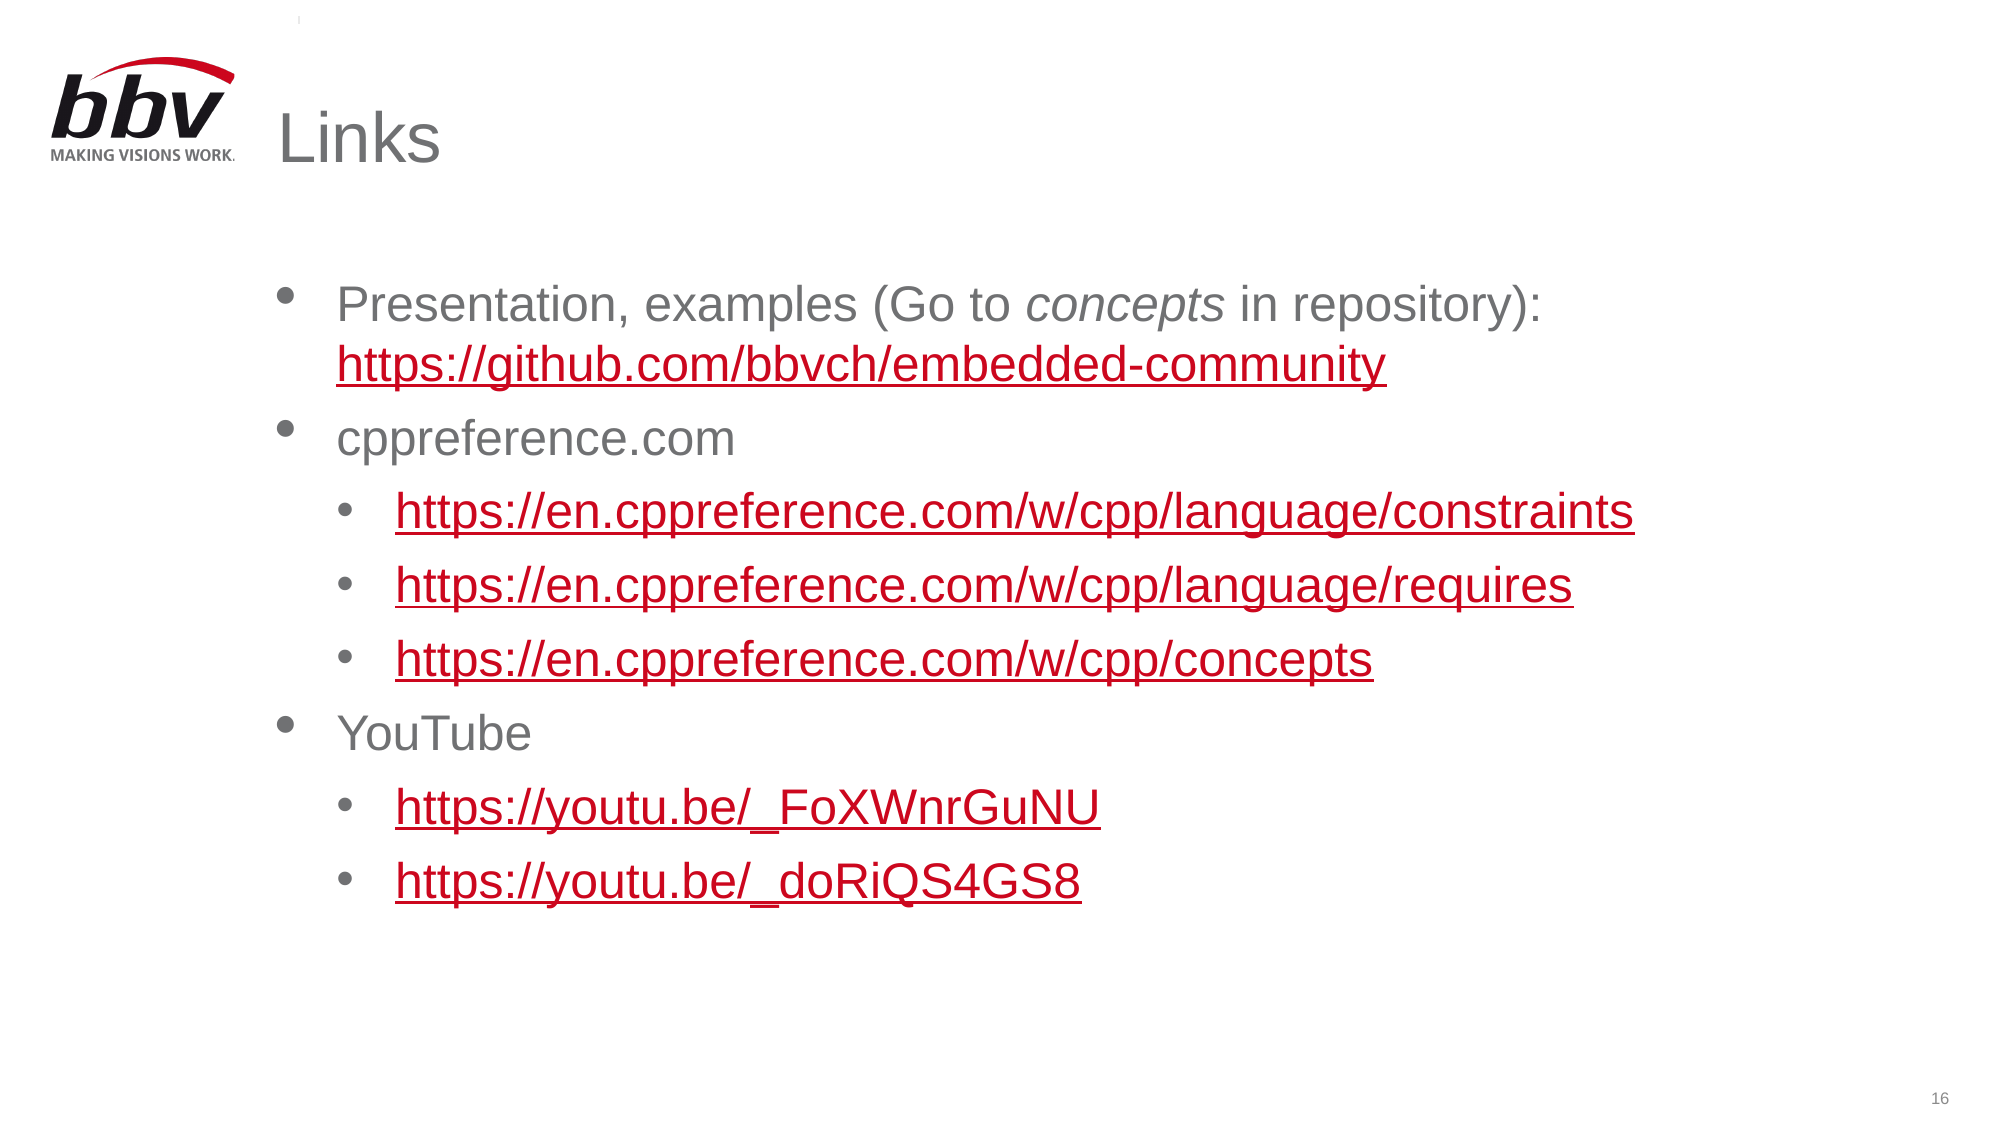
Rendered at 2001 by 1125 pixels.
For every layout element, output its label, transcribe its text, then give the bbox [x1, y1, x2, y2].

list Presentation, examples (Go to concepts in repository): https://github.com/bbvch/embedded-community cppreference.com https://en.cppreference.com/w/cpp/language/constraints https://en.cppreference.com/w/cpp/language/requires https://en.cppreference.com/w/cpp/concepts YouTube https://youtu.be/_FoXWnrGuNU https://youtu.be/_doRiQS4GS8 [276, 270, 1949, 1036]
slide_number 16 [1870, 1078, 1950, 1118]
title Links [277, 82, 1949, 177]
